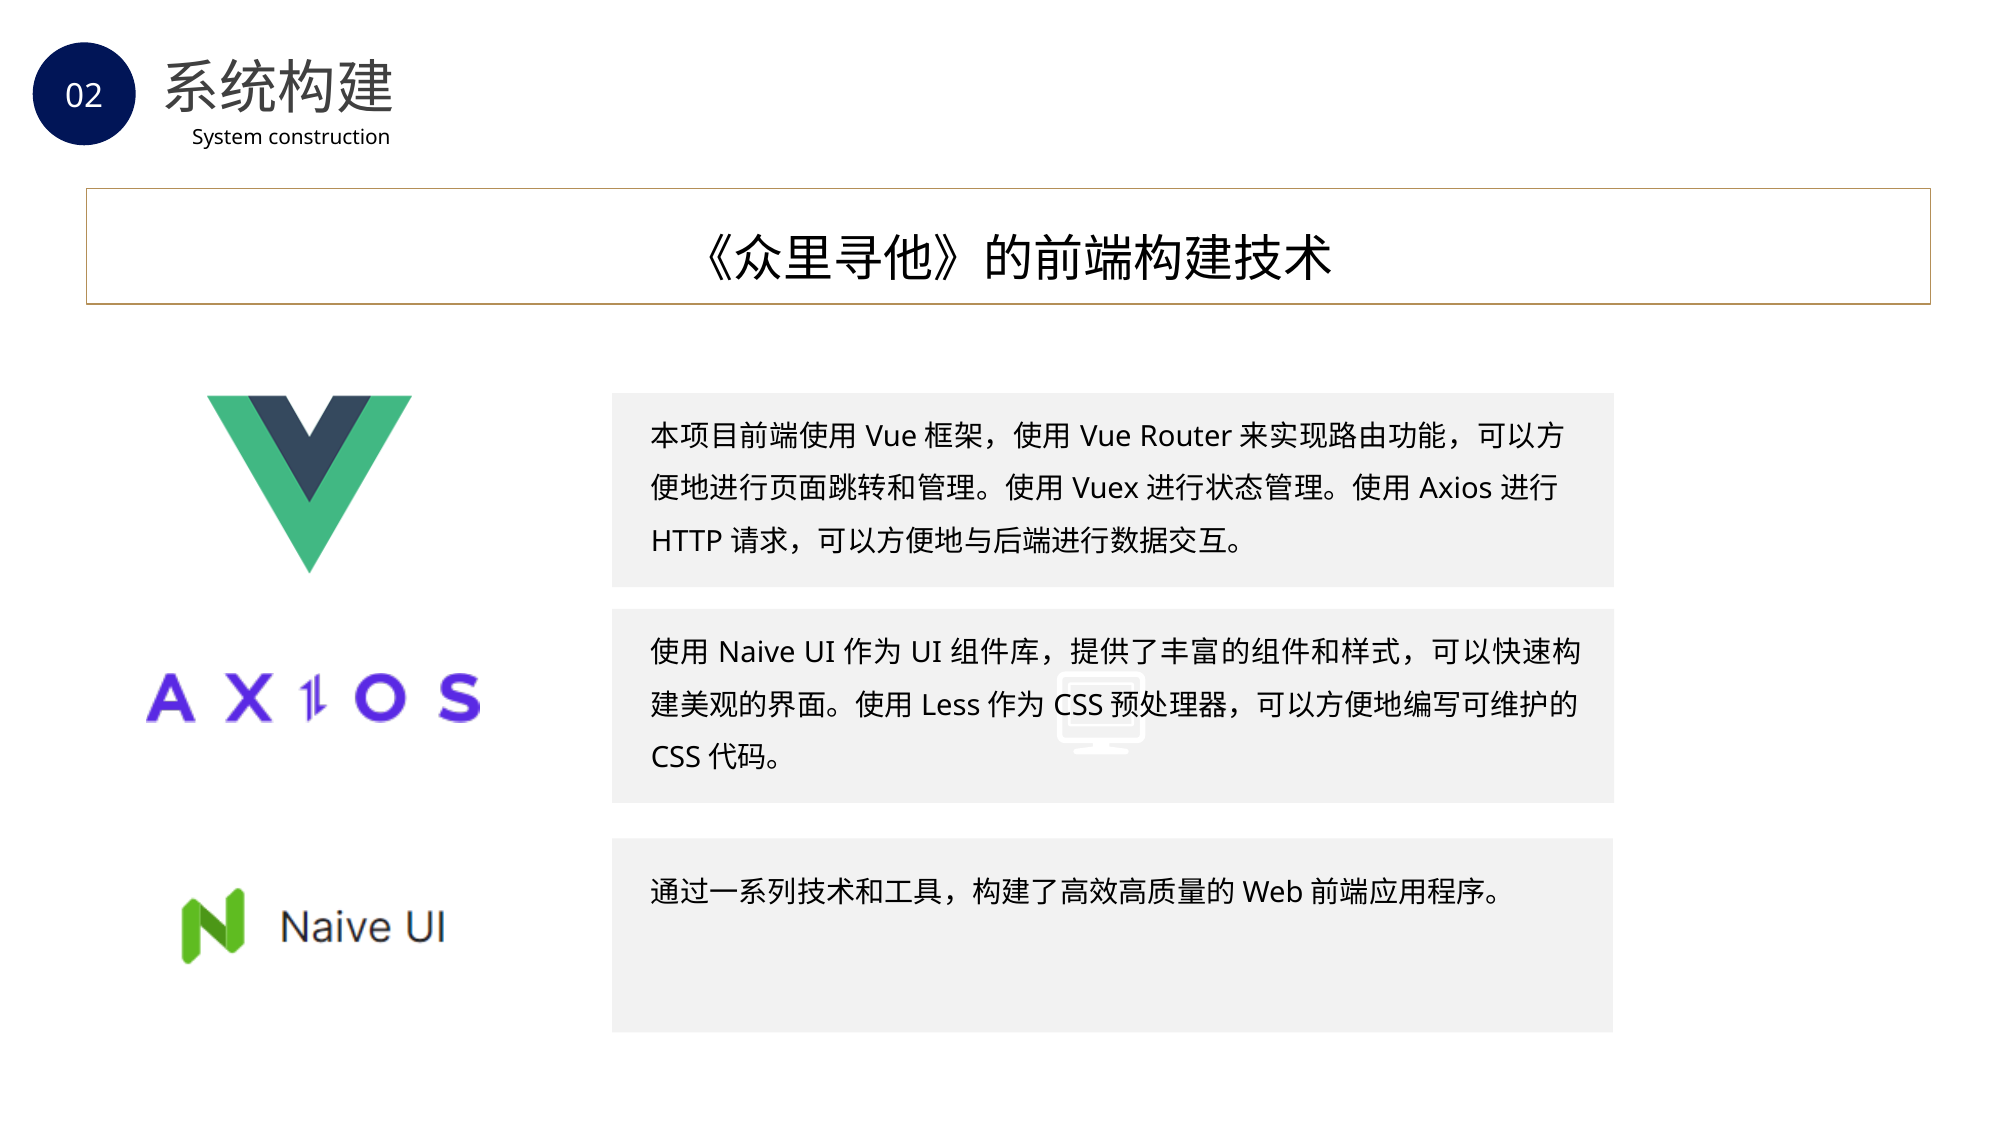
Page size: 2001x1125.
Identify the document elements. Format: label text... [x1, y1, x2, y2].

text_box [612, 608, 1615, 803]
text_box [412, 392, 1581, 567]
picture [207, 382, 412, 588]
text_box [495, 838, 1613, 1033]
text_box 02 [31, 41, 137, 147]
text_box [146, 42, 491, 157]
picture [157, 868, 469, 980]
text_box [611, 392, 1615, 588]
text_box 《众里寻他》的前端构建技术 [86, 188, 1931, 305]
picture [146, 673, 480, 723]
